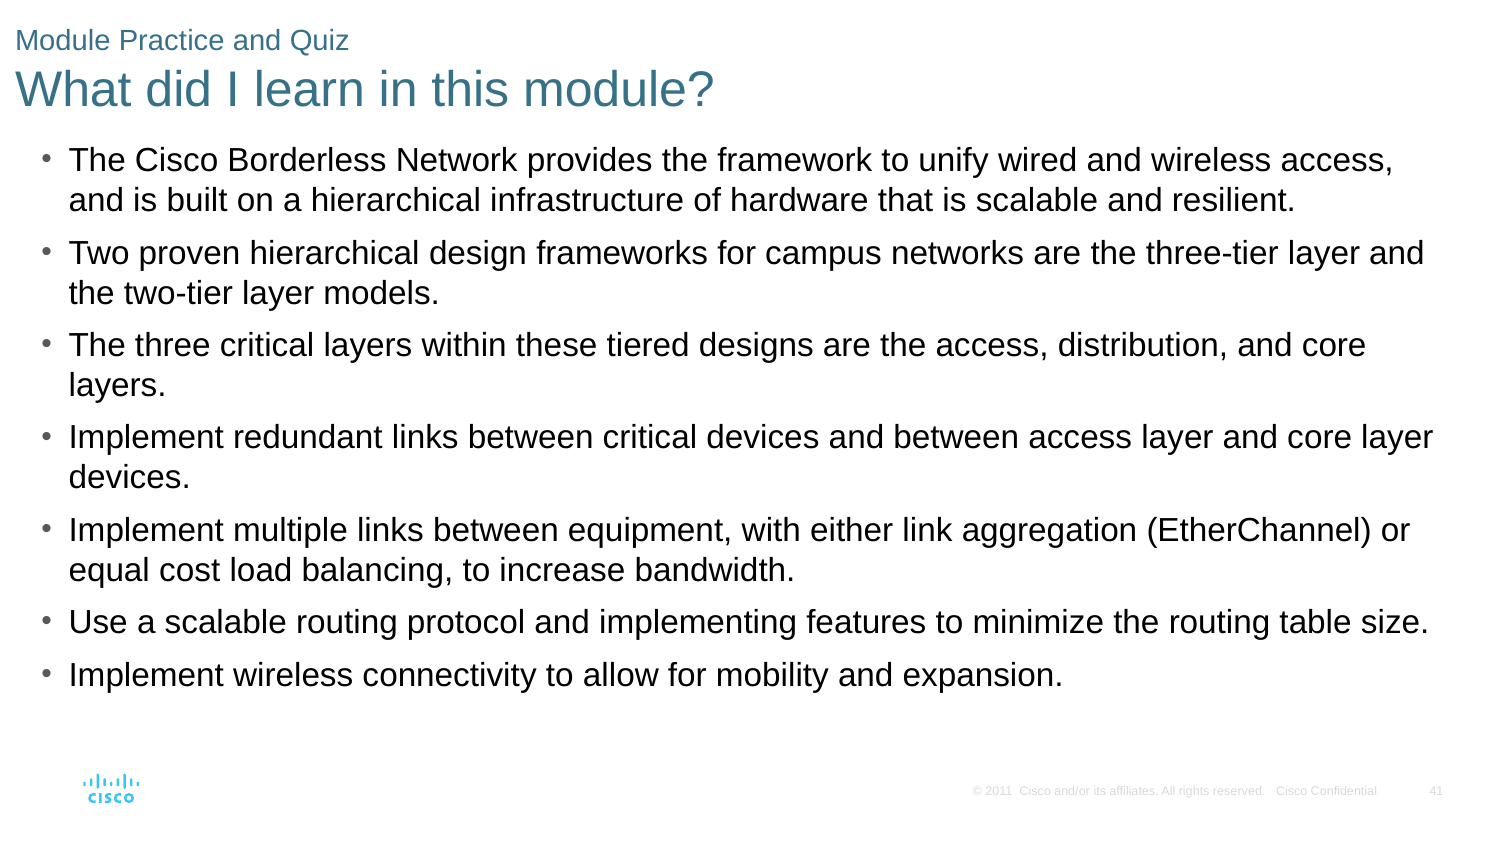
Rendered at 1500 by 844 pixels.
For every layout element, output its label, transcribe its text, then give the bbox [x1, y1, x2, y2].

title Module Practice and Quiz What did I learn in this module? [0, 6, 1500, 131]
list The Cisco Borderless Network provides the framework to unify wired and wireless access, and is built on a hierarchical infrastructure of hardware that is scalable and resilient. Two proven hierarchical design frameworks for campus networks are the three-tier layer and the two-tier layer models. The three critical layers within these tiered designs are the access, distribution, and core layers. Implement redundant links between critical devices and between access layer and core layer devices. Implement multiple links between equipment, with either link aggregation (EtherChannel) or equal cost load balancing, to increase bandwidth. Use a scalable routing protocol and implementing features to minimize the routing table size. Implement wireless connectivity to allow for mobility and expansion. [23, 131, 1476, 813]
